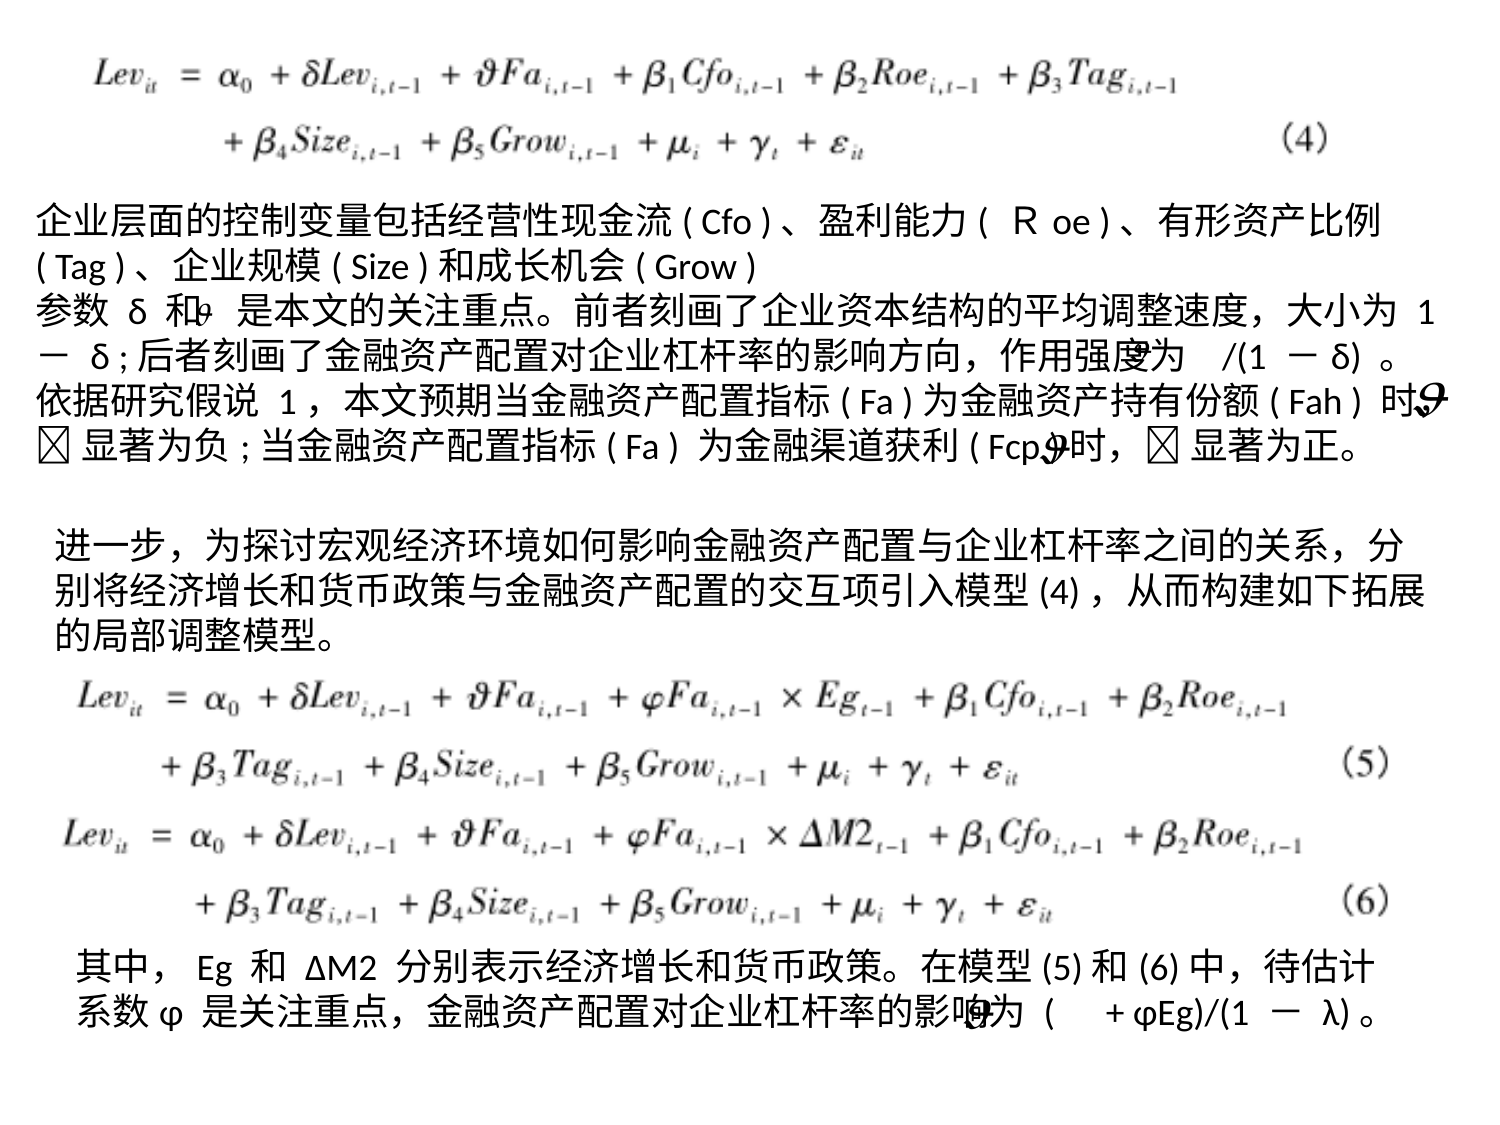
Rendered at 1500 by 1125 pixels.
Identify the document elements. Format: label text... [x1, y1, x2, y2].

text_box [190, 295, 222, 335]
text_box 进一步，为探讨宏观经济环境如何影响金融资产配置与企业杠杆率之间的关系，分别将经济增长和货币政策与金融资产配置的交互项引入模型(4)，从而构建如下拓展的局部调整模型。 [39, 514, 1444, 665]
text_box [1124, 334, 1162, 371]
text_box 其中，Eg 和 ΔM2 分别表示经济增长和货币政策。在模型(5)和(6)中，待估计系数φ 是关注重点，金融资产配置对企业杠杆率的影响为 ( + φEg)/(1 － λ)。 [60, 935, 1415, 1040]
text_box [955, 989, 1009, 1041]
picture [39, 665, 1415, 935]
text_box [1403, 370, 1467, 429]
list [76, 43, 1351, 180]
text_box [1031, 424, 1086, 476]
text_box 企业层面的控制变量包括经营性现金流( Cfo )、盈利能力( Ｒoe )、有形资产比例( Tag )、企业规模( Size )和成长机会( Grow ) 参数 δ 和 是本文的关注重点。前者刻画了企业资本结构的平均调整速度，大小为 1 － δ ;后者刻画了金融资产配置对企业杠杆率的影响方向，作用强度为 /(1 －δ) 。 依据研究假说 1，本文预期当金融资产配置指标( Fa )为金融资产持有份额( Fah ) 时， 显著为负;当金融资产配置指标( Fa ) 为金融渠道获利( Fcp )时， 显著为正。 [20, 189, 1487, 475]
